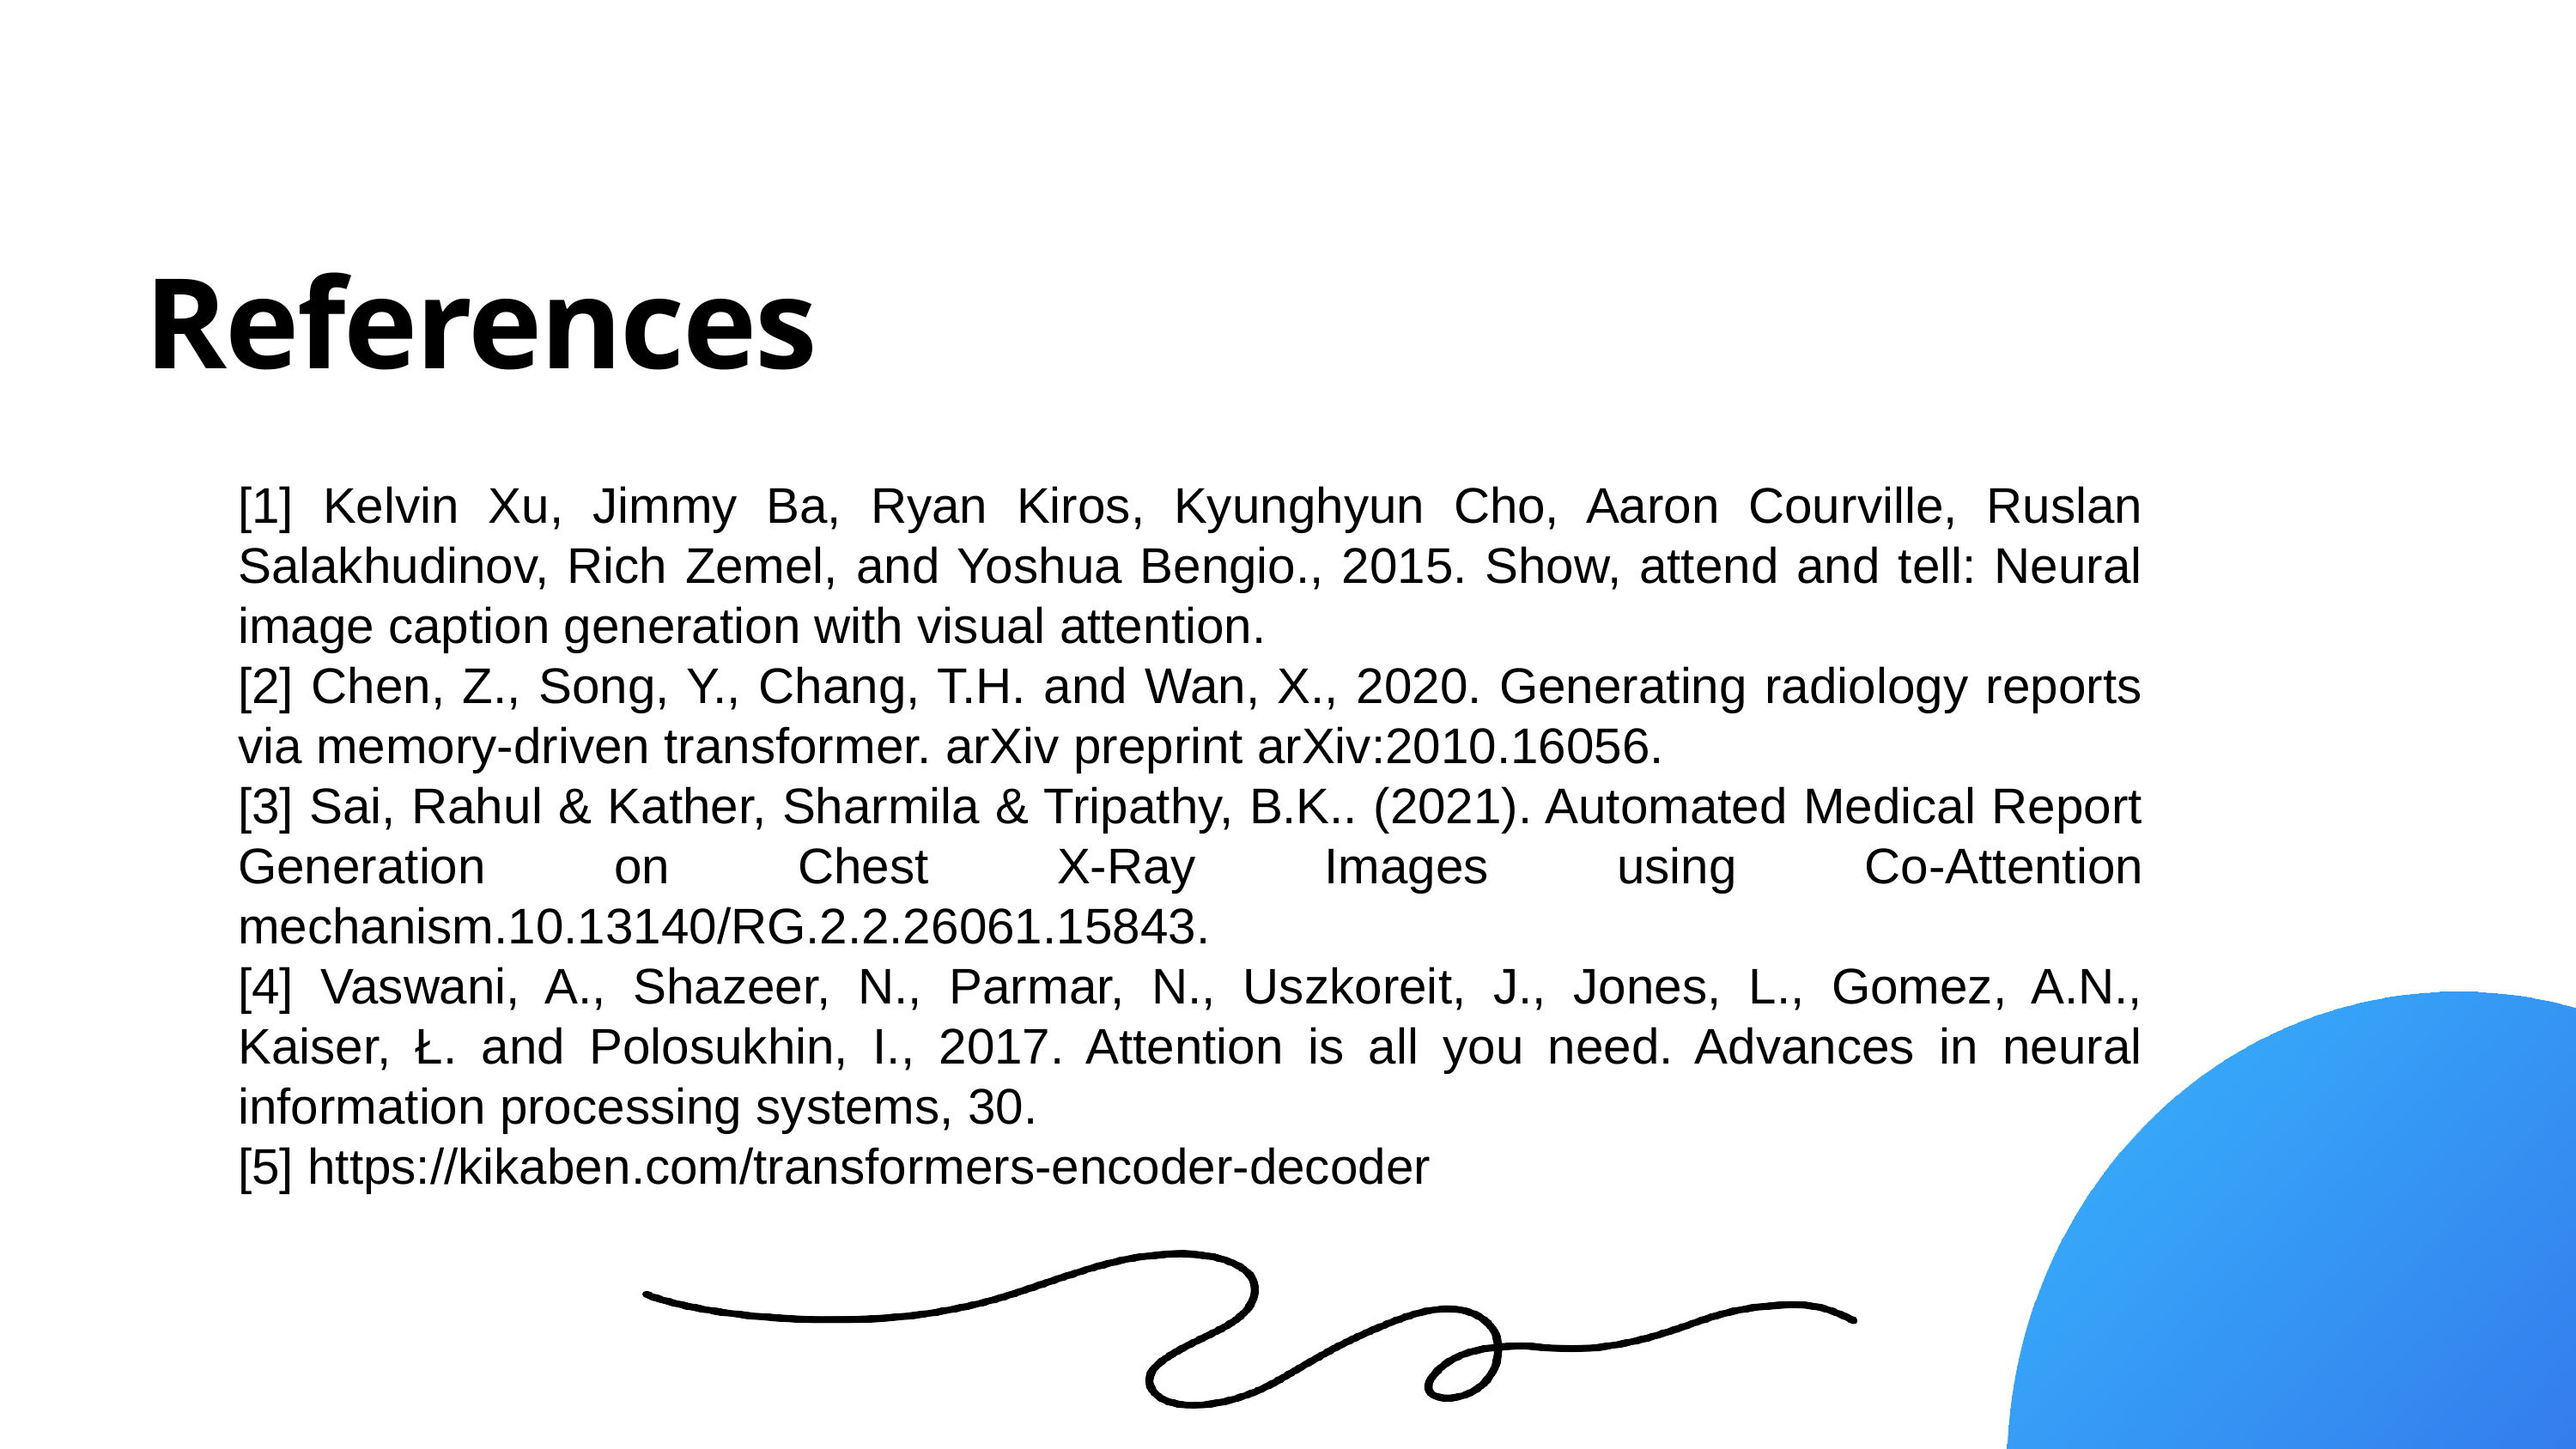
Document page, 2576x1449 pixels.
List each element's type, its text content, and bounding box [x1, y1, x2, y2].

picture [642, 1249, 1857, 1409]
picture [2007, 991, 2576, 1449]
title References [143, 241, 1965, 486]
text_box [1] Kelvin Xu, Jimmy Ba, Ryan Kiros, Kyunghyun Cho, Aaron Courville, Ruslan Salakhudinov, Rich Zemel, and Yoshua Bengio., 2015. Show, attend and tell: Neural image caption generation with visual attention. [2] Chen, Z., Song, Y., Chang, T.H. and Wan, X., 2020. Generating radiology reports via memory-driven transformer. arXiv preprint arXiv:2010.16056. [3] Sai, Rahul & Kather, Sharmila & Tripathy, B.K.. (2021). Automated Medical Report Generation on Chest X-Ray Images using Co-Attention mechanism.10.13140/RG.2.2.26061.15843. [4] Vaswani, A., Shazeer, N., Parmar, N., Uszkoreit, J., Jones, L., Gomez, A.N., Kaiser, Ł. and Polosukhin, I., 2017. Attention is all you need. Advances in neural information processing systems, 30. [5] https://kikaben.com/transformers-encoder-decoder [225, 466, 2158, 1201]
